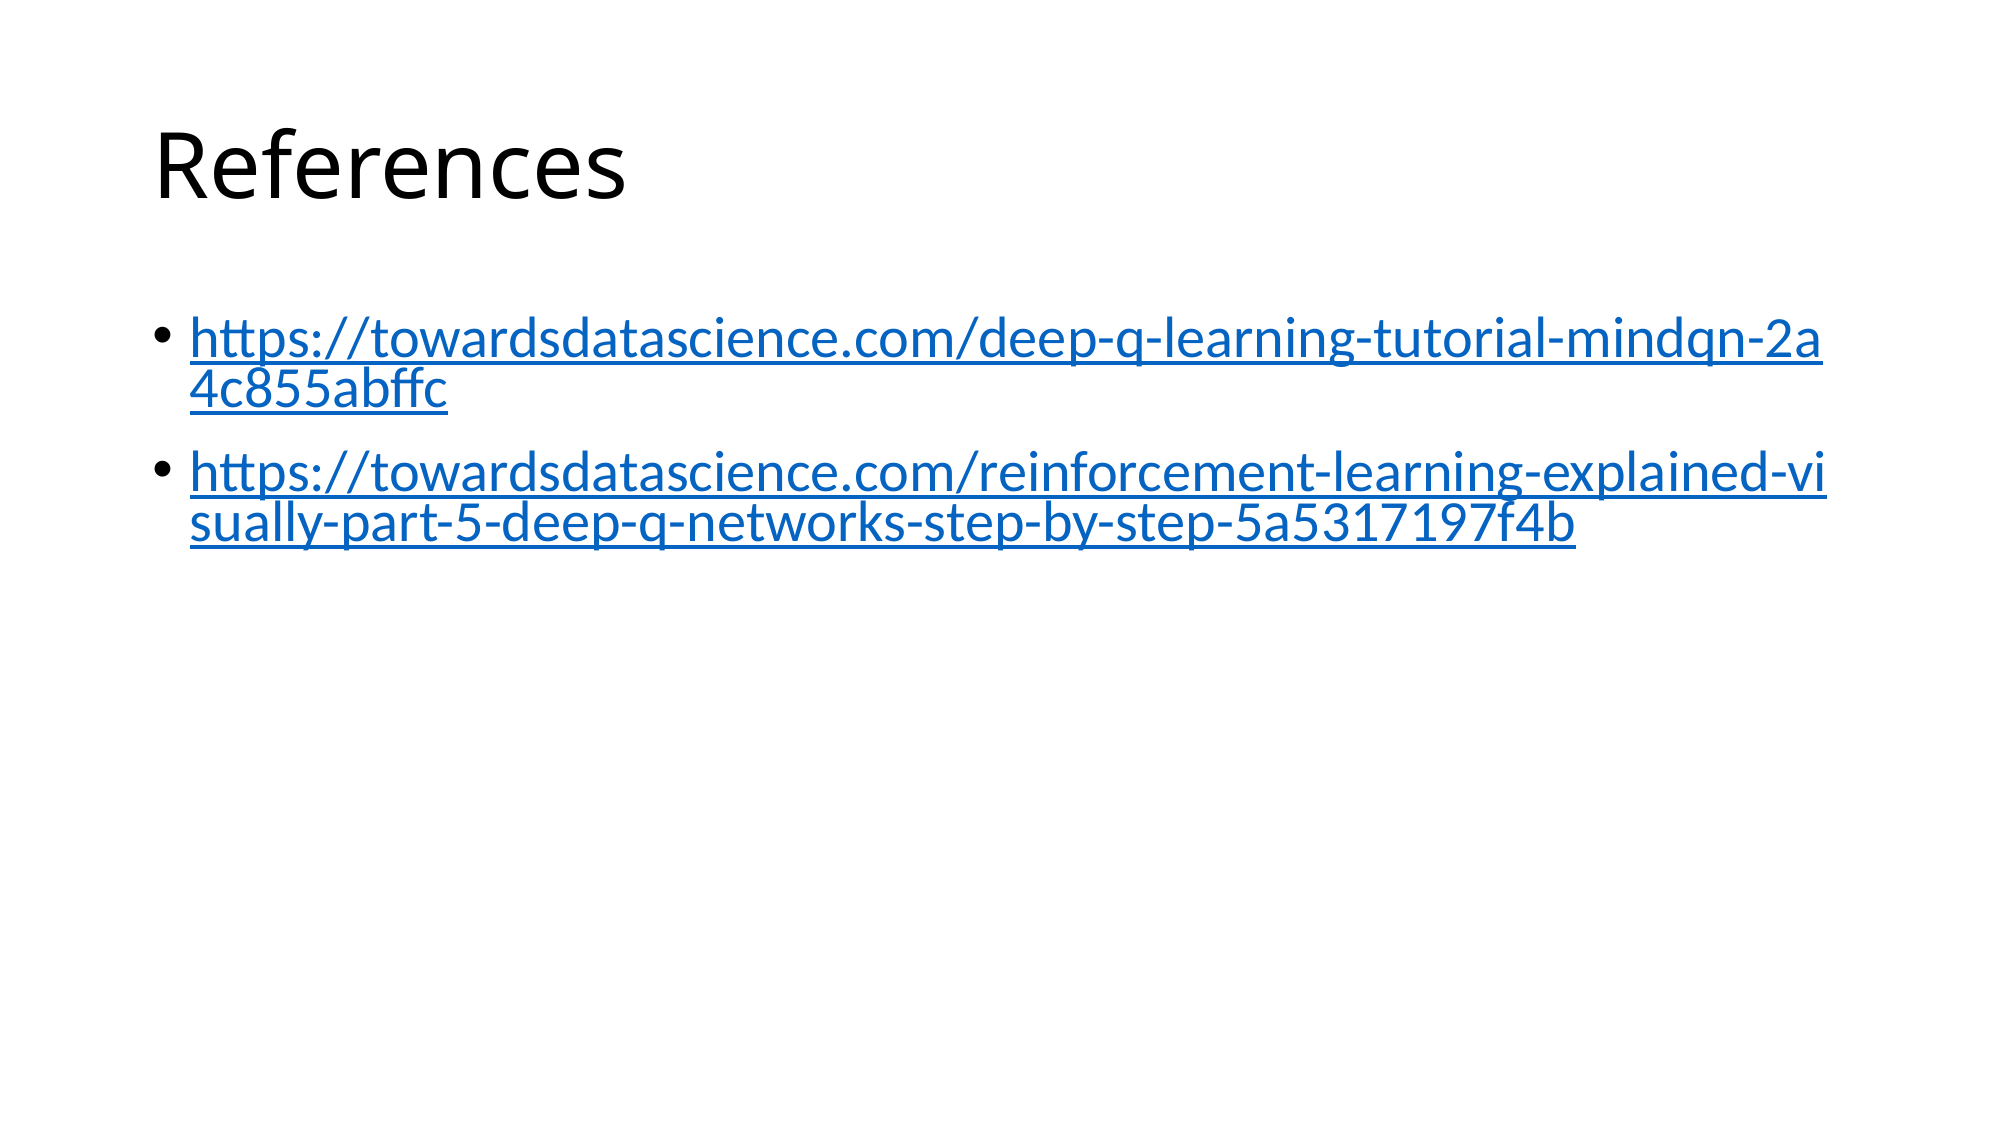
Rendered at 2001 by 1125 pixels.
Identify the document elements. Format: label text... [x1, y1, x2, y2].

title References [137, 59, 1863, 278]
list https://towardsdatascience.com/deep-q-learning-tutorial-mindqn-2a4c855abffc https://towardsdatascience.com/reinforcement-learning-explained-visually-part-5-deep-q-networks-step-by-step-5a5317197f4b [137, 299, 1863, 1014]
